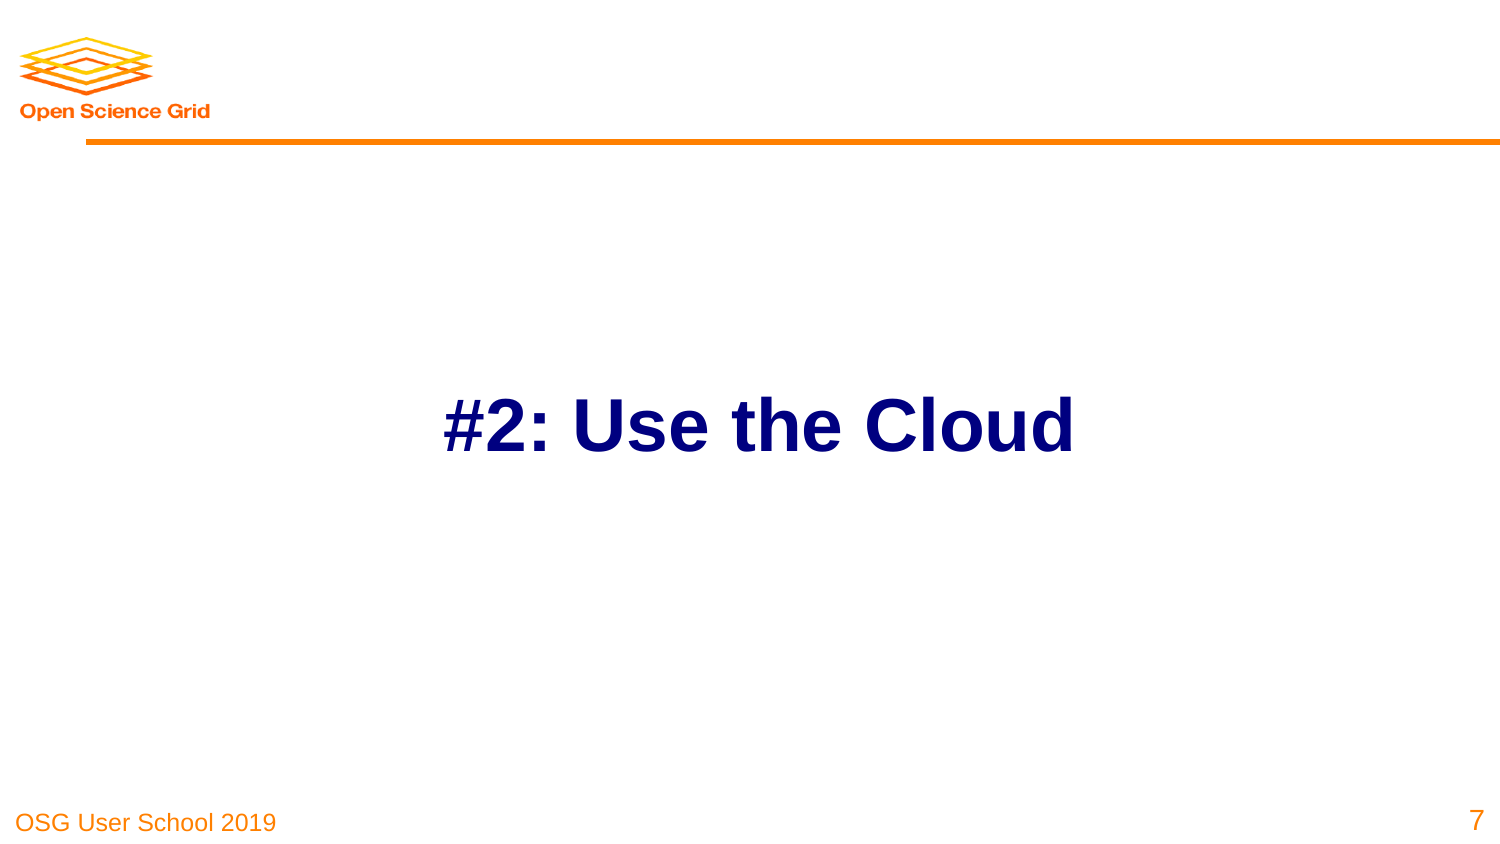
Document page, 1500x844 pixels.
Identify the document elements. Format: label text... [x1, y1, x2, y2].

title #2: Use the Cloud [155, 326, 1345, 517]
slide_number ‹#› [1431, 787, 1500, 844]
picture [0, 20, 229, 134]
